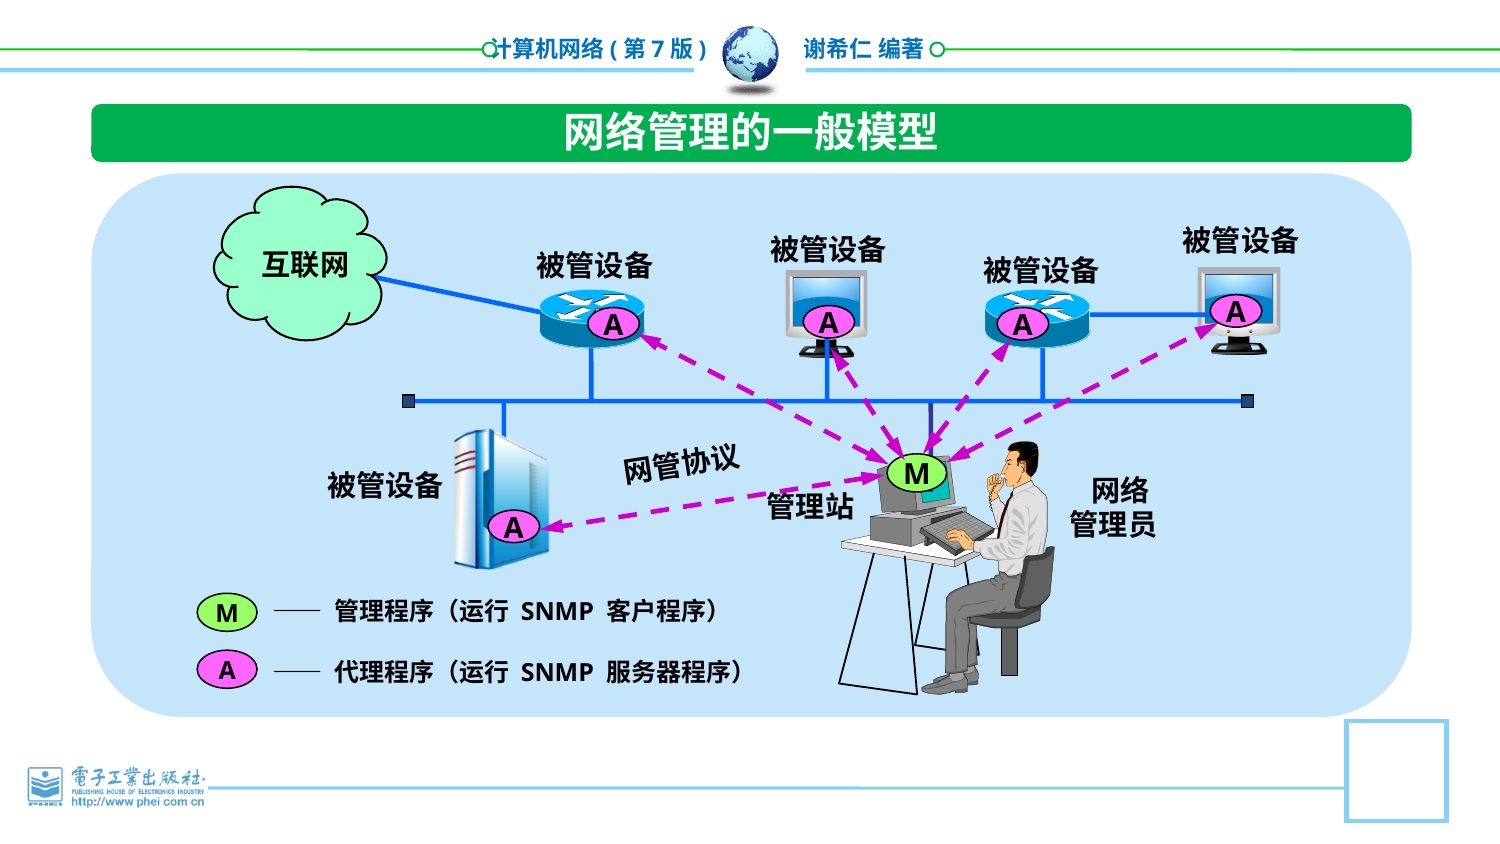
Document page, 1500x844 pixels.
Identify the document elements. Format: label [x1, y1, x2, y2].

picture [539, 289, 646, 349]
picture [23, 764, 208, 809]
picture [449, 427, 552, 571]
text_box [89, 171, 1414, 720]
picture [720, 24, 780, 98]
picture [1042, 295, 1072, 305]
picture [560, 295, 591, 305]
picture [1006, 295, 1036, 305]
text_box [91, 98, 1412, 164]
picture [597, 295, 626, 305]
picture [779, 266, 873, 360]
picture [1192, 263, 1286, 357]
picture [984, 289, 1091, 349]
picture [559, 308, 588, 320]
picture [588, 308, 639, 339]
picture [998, 308, 1070, 339]
picture [539, 289, 581, 310]
